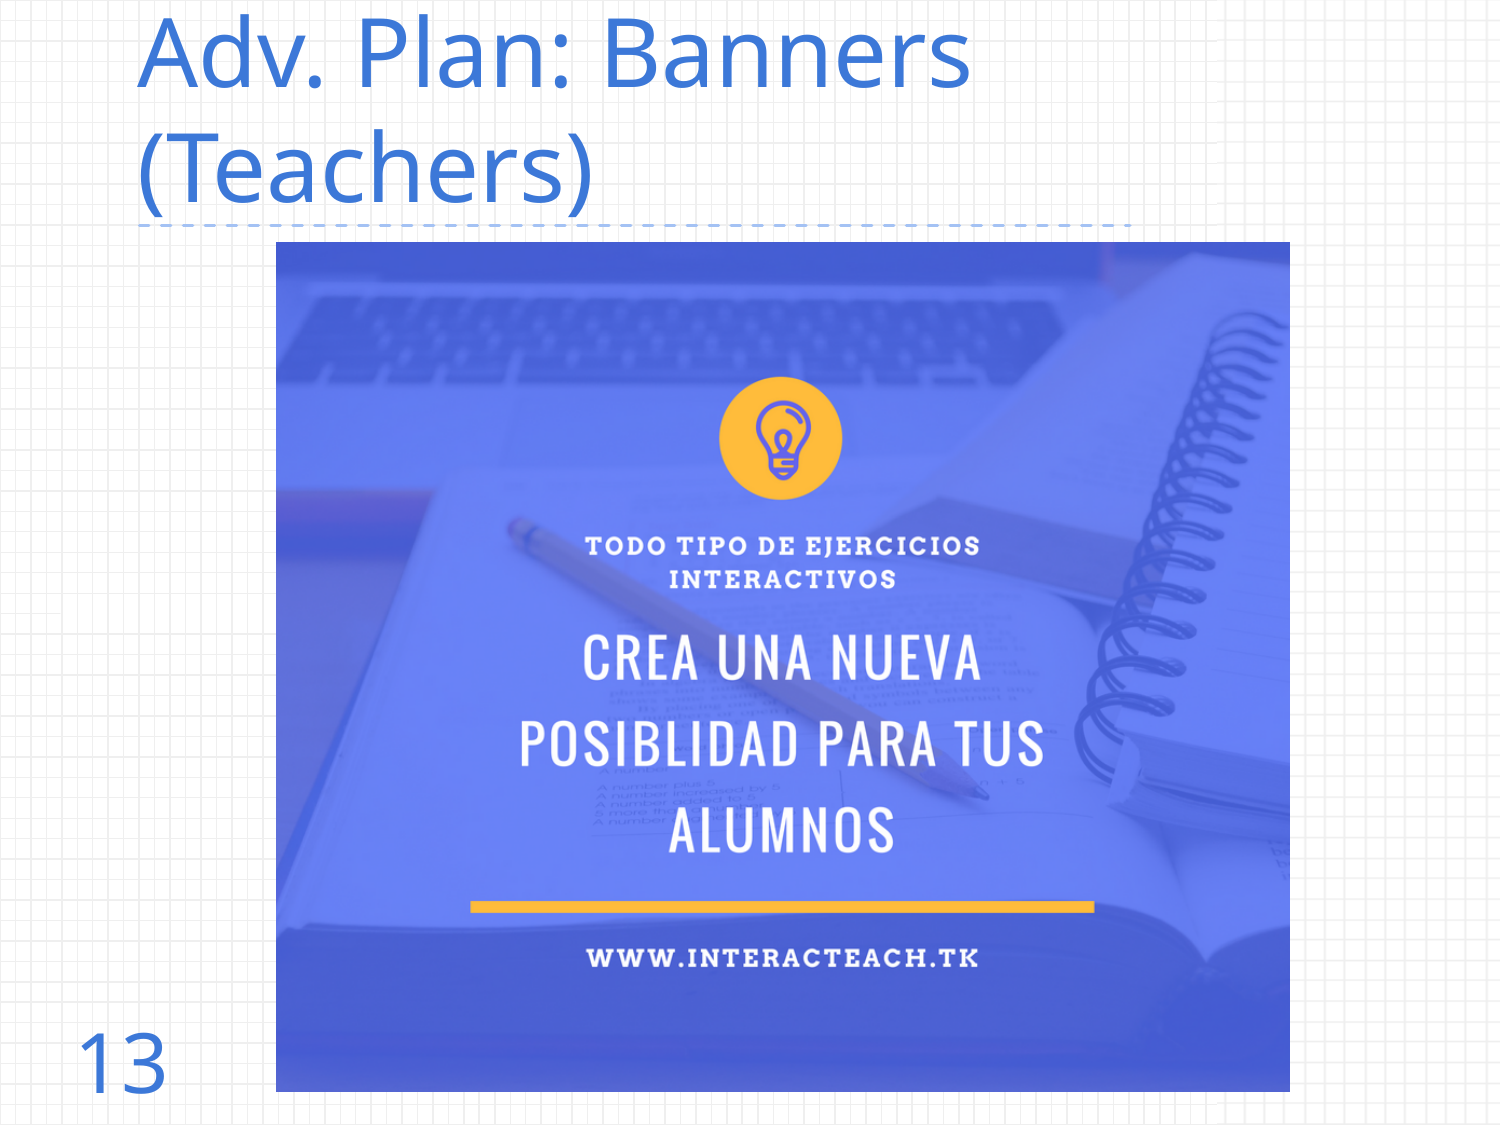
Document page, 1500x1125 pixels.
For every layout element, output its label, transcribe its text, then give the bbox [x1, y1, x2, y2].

text_box [25, 0, 784, 394]
title Adv. Plan: Banners (Teachers) [784, 49, 1212, 237]
text_box 13 [59, 996, 195, 1125]
picture [276, 0, 1500, 1125]
